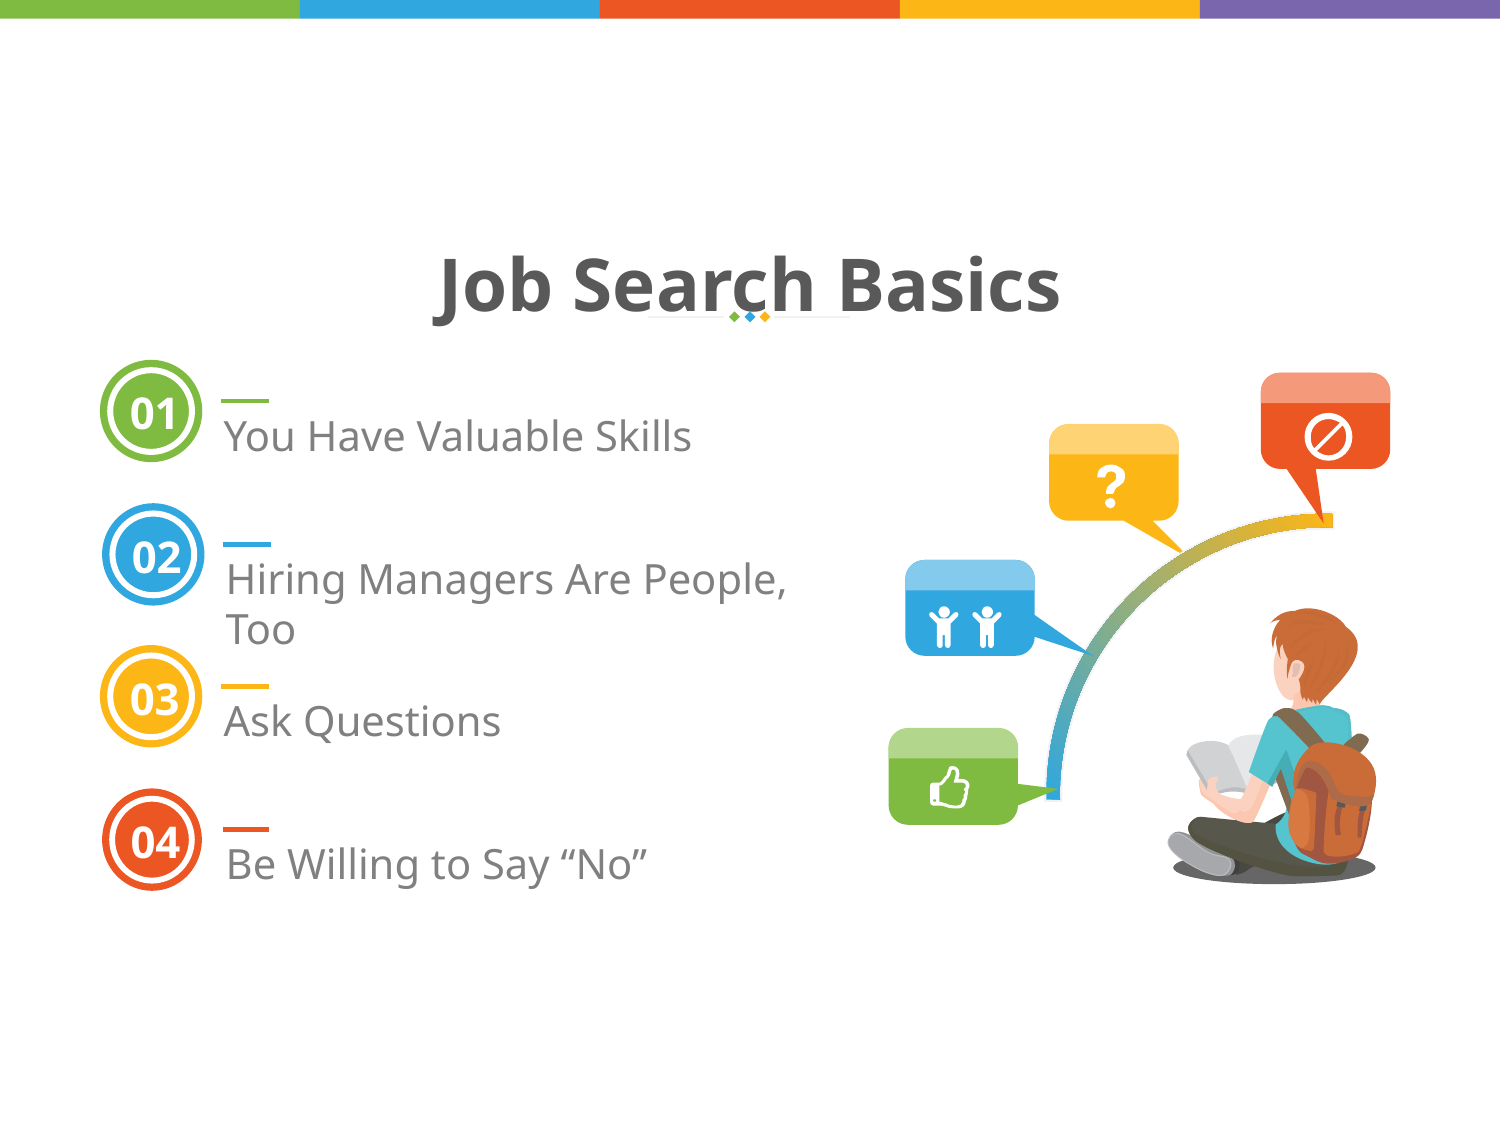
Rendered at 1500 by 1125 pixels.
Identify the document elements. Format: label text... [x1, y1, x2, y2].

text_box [905, 559, 1094, 657]
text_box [99, 645, 203, 748]
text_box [0, 0, 1500, 19]
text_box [1260, 372, 1391, 524]
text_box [1049, 423, 1191, 511]
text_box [888, 727, 1059, 825]
text_box Be Willing to Say “No” [210, 830, 686, 896]
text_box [102, 503, 205, 606]
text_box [102, 788, 202, 891]
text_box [1044, 511, 1335, 802]
text_box You Have Valuable Skills [208, 402, 750, 468]
text_box Ask Questions [208, 687, 522, 753]
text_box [99, 359, 203, 463]
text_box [420, 230, 1080, 335]
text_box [1161, 603, 1384, 885]
text_box Hiring Managers Are People, Too [210, 545, 876, 661]
